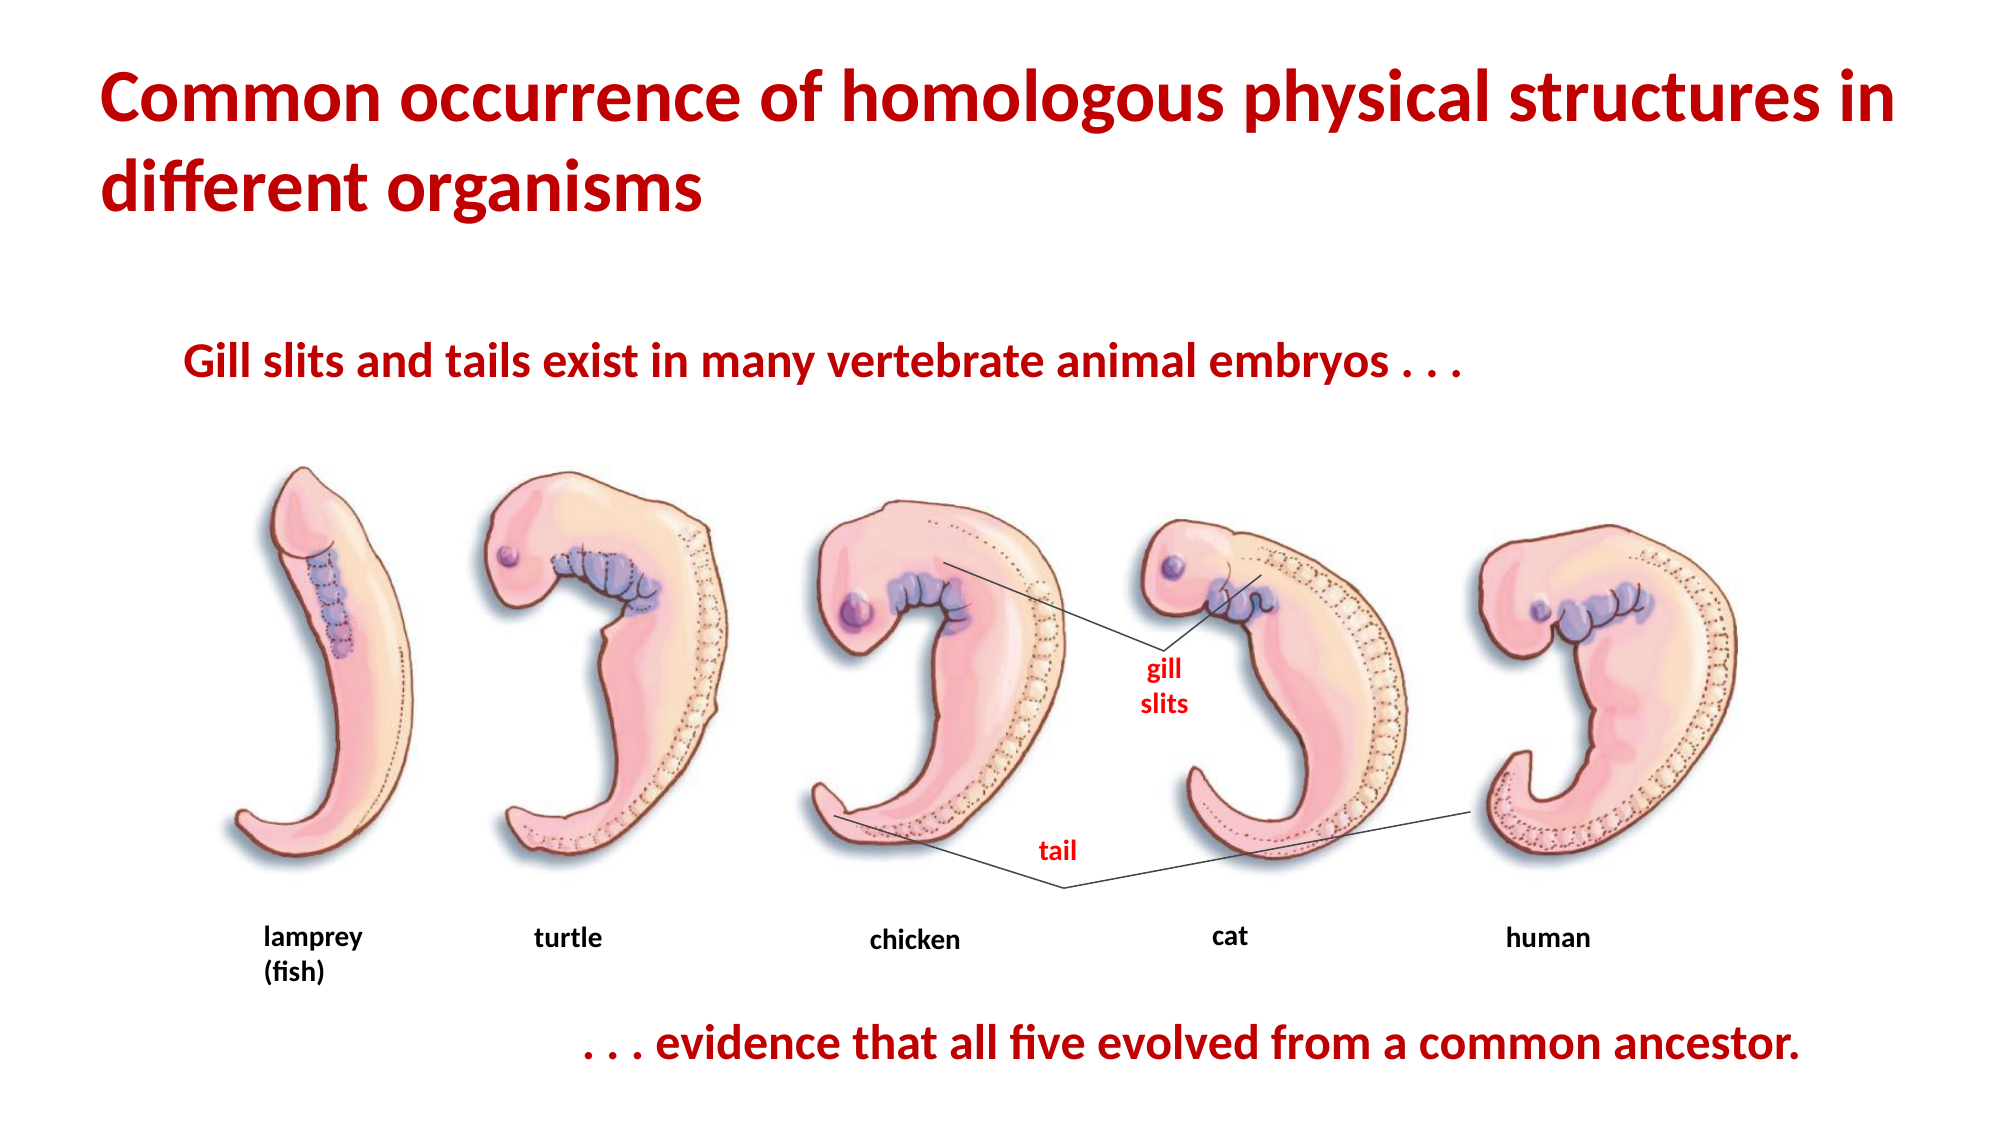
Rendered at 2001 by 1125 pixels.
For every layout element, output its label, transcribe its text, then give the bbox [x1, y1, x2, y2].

text_box Gill slits and tails exist in many vertebrate animal embryos . . . [168, 319, 1492, 396]
text_box . . . evidence that all five evolved from a common ancestor. [566, 1001, 1828, 1078]
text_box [206, 460, 1750, 996]
text_box Common occurrence of homologous physical structures in different organisms [85, 39, 1934, 236]
